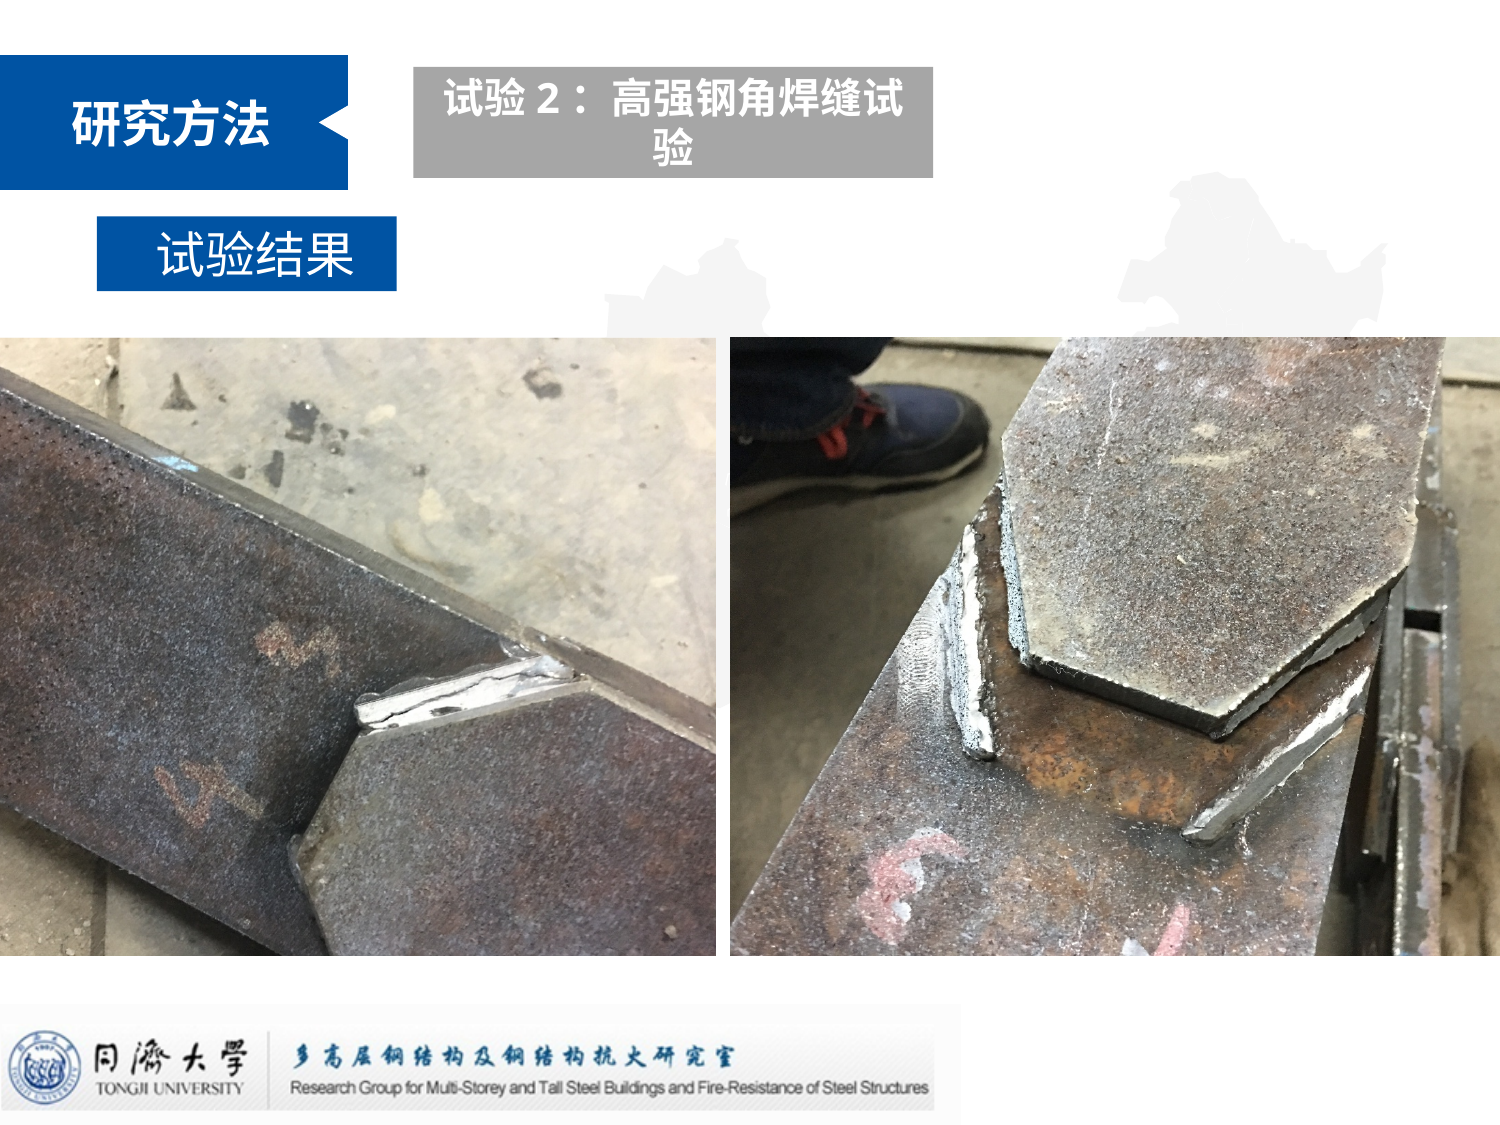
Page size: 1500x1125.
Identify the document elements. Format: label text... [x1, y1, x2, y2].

picture [0, 1004, 961, 1125]
text_box 试验结果 [96, 216, 397, 292]
text_box 研究方法 [0, 54, 349, 191]
picture [730, 337, 1500, 956]
text_box [316, 99, 356, 145]
text_box 试验2：高强钢角焊缝试验 [412, 66, 934, 179]
picture [0, 337, 716, 956]
